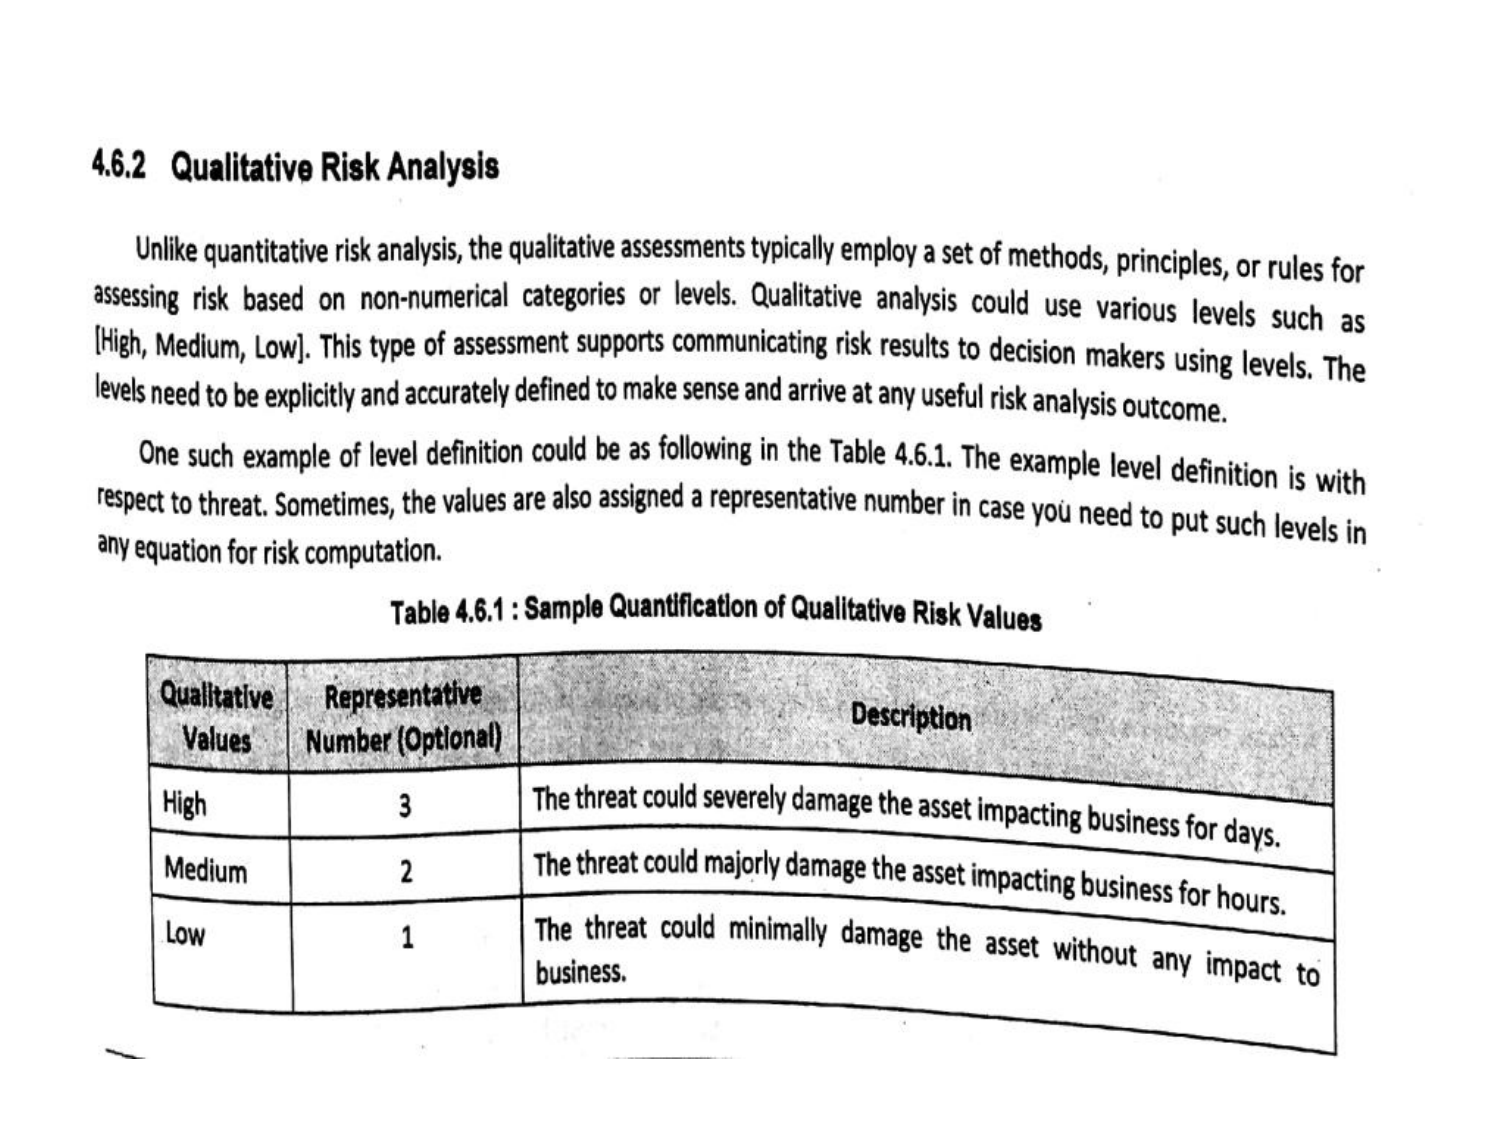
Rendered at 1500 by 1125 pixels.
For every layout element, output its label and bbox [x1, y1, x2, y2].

list [74, 136, 1426, 1059]
